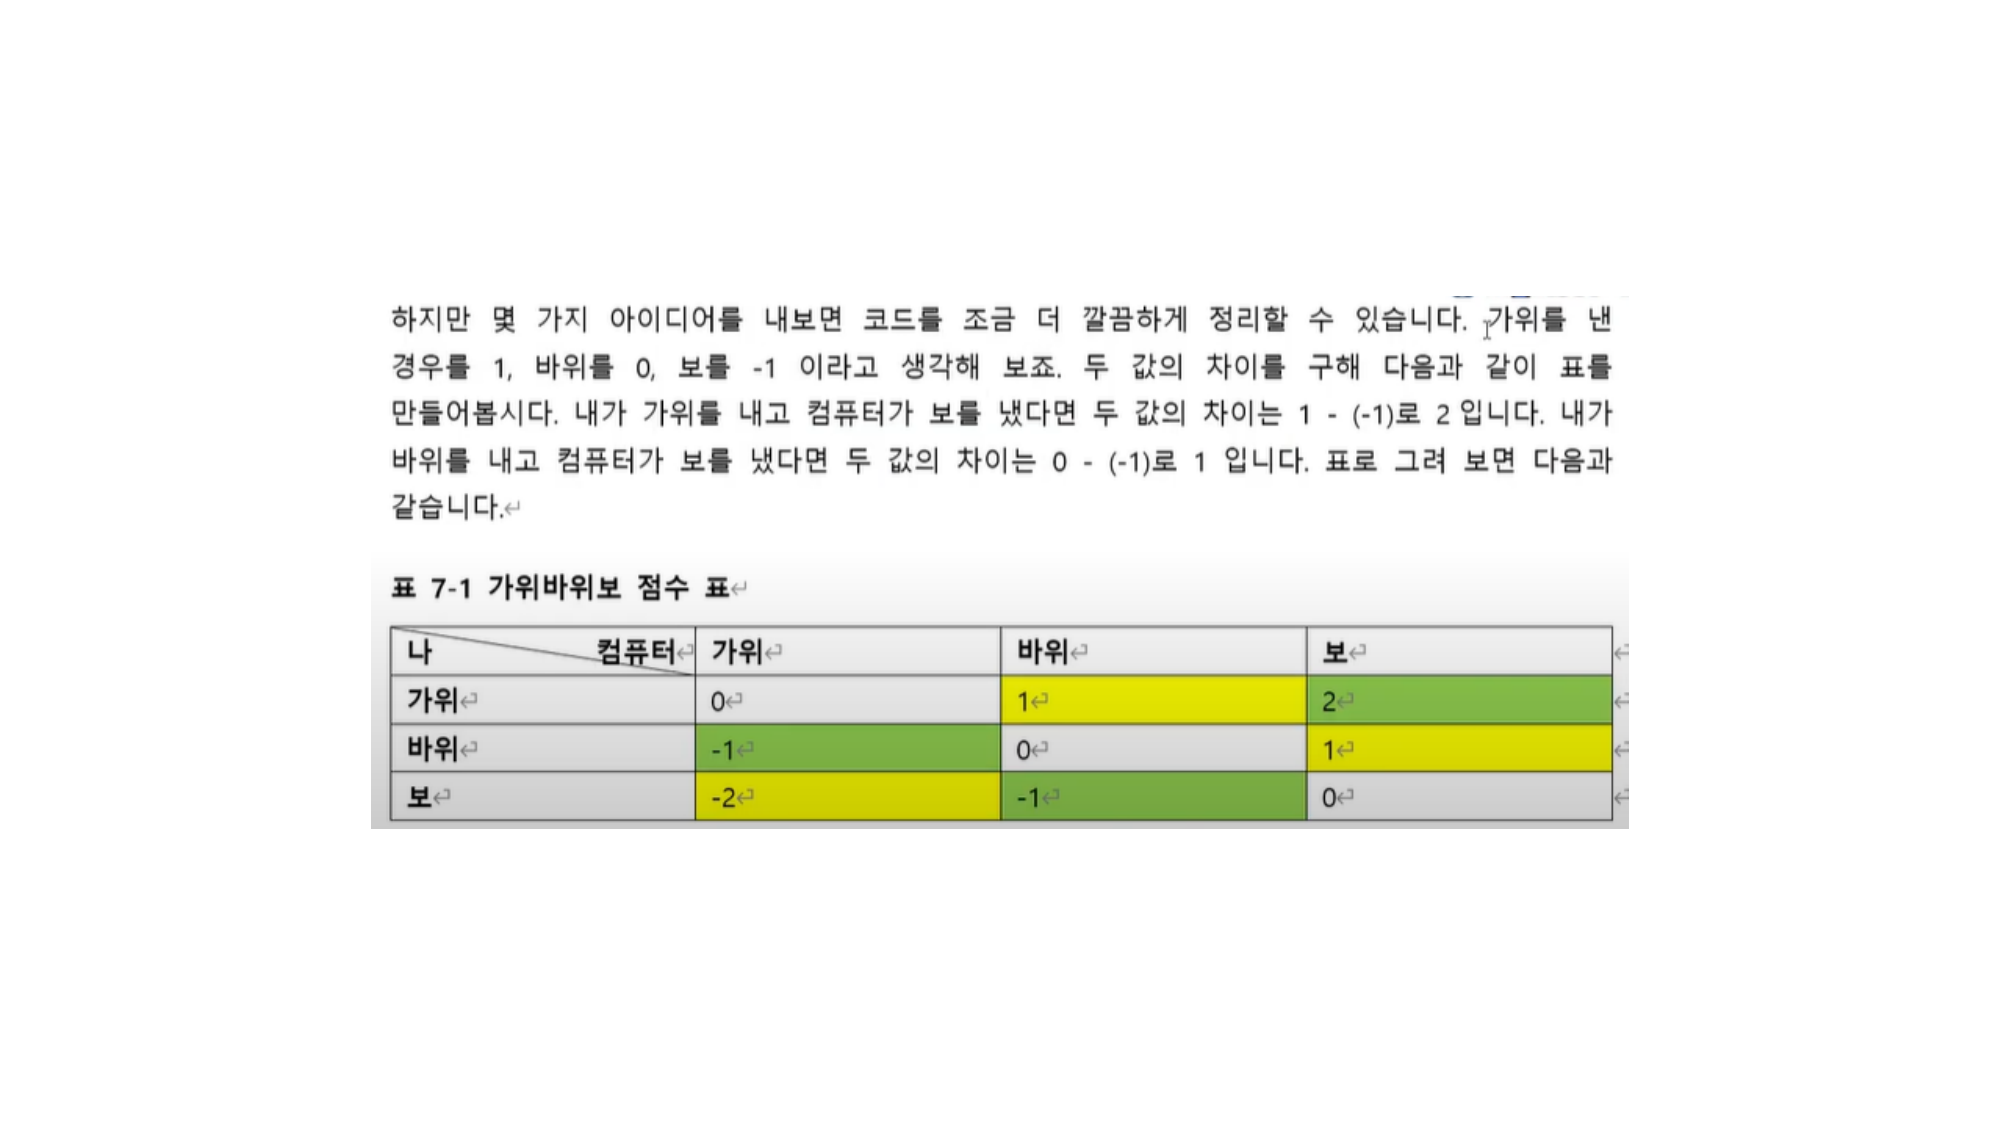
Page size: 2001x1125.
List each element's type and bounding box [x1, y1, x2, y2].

picture [371, 296, 1629, 829]
